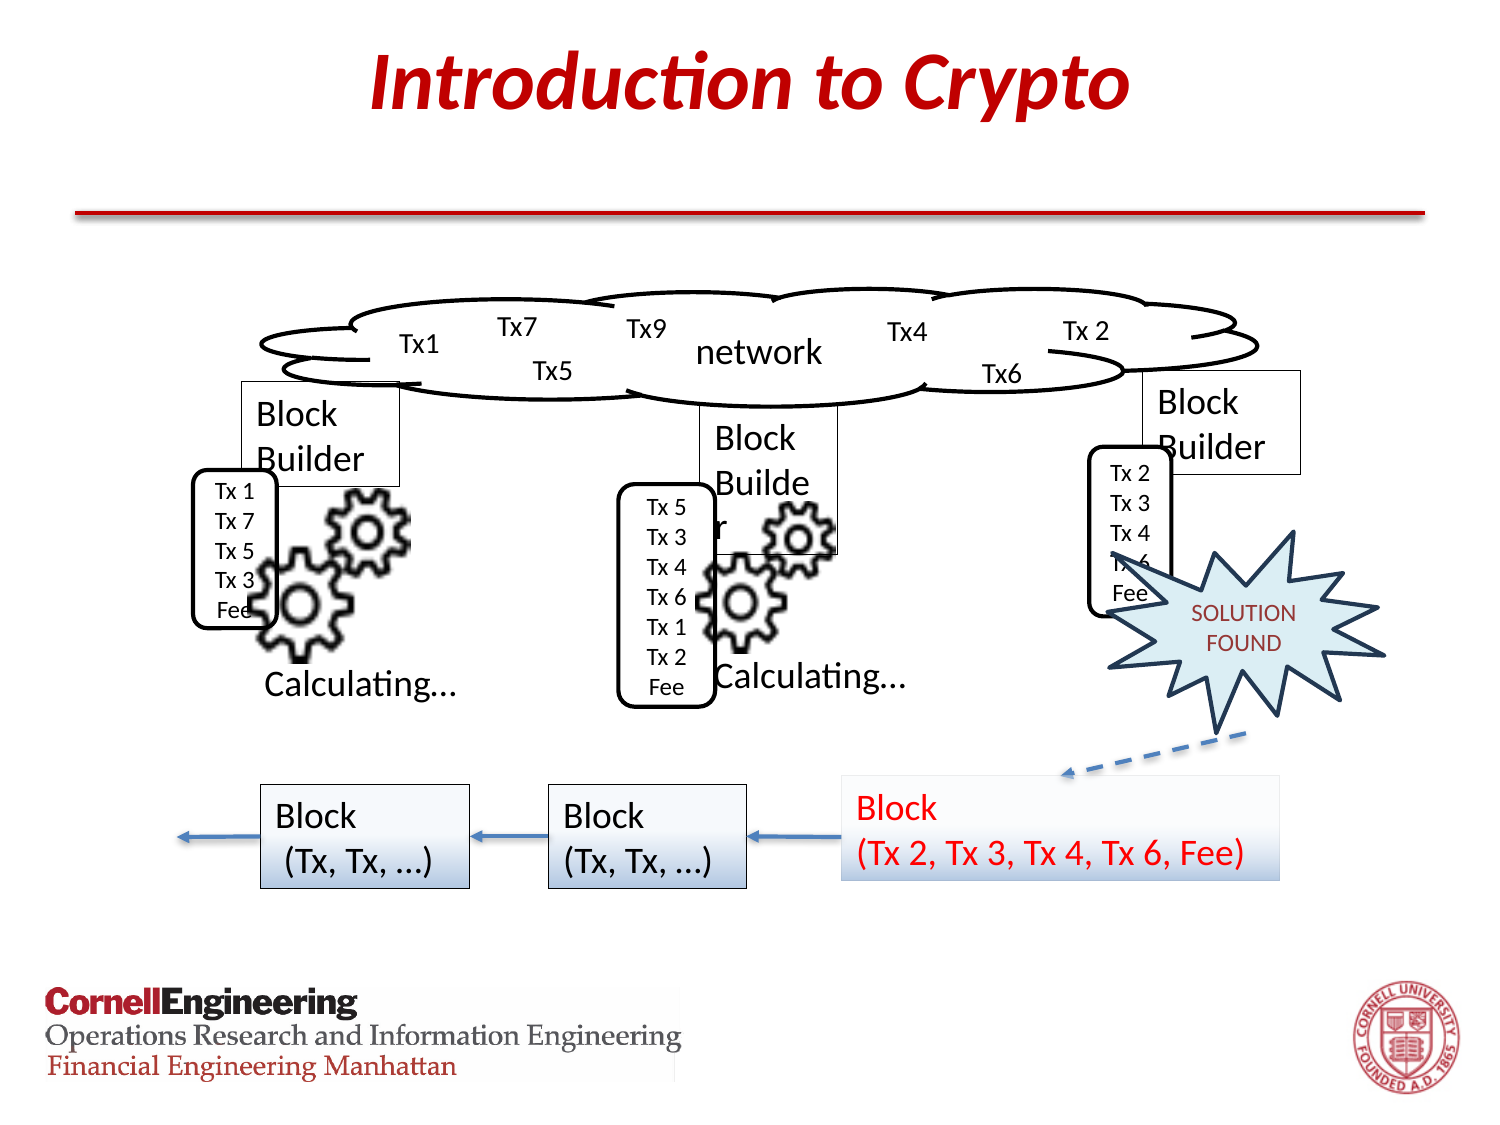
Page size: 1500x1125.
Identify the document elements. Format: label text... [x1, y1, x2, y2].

picture [45, 987, 828, 1082]
picture [1320, 944, 1493, 1125]
title Introduction to Crypto [75, 18, 1425, 207]
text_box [176, 288, 1385, 891]
